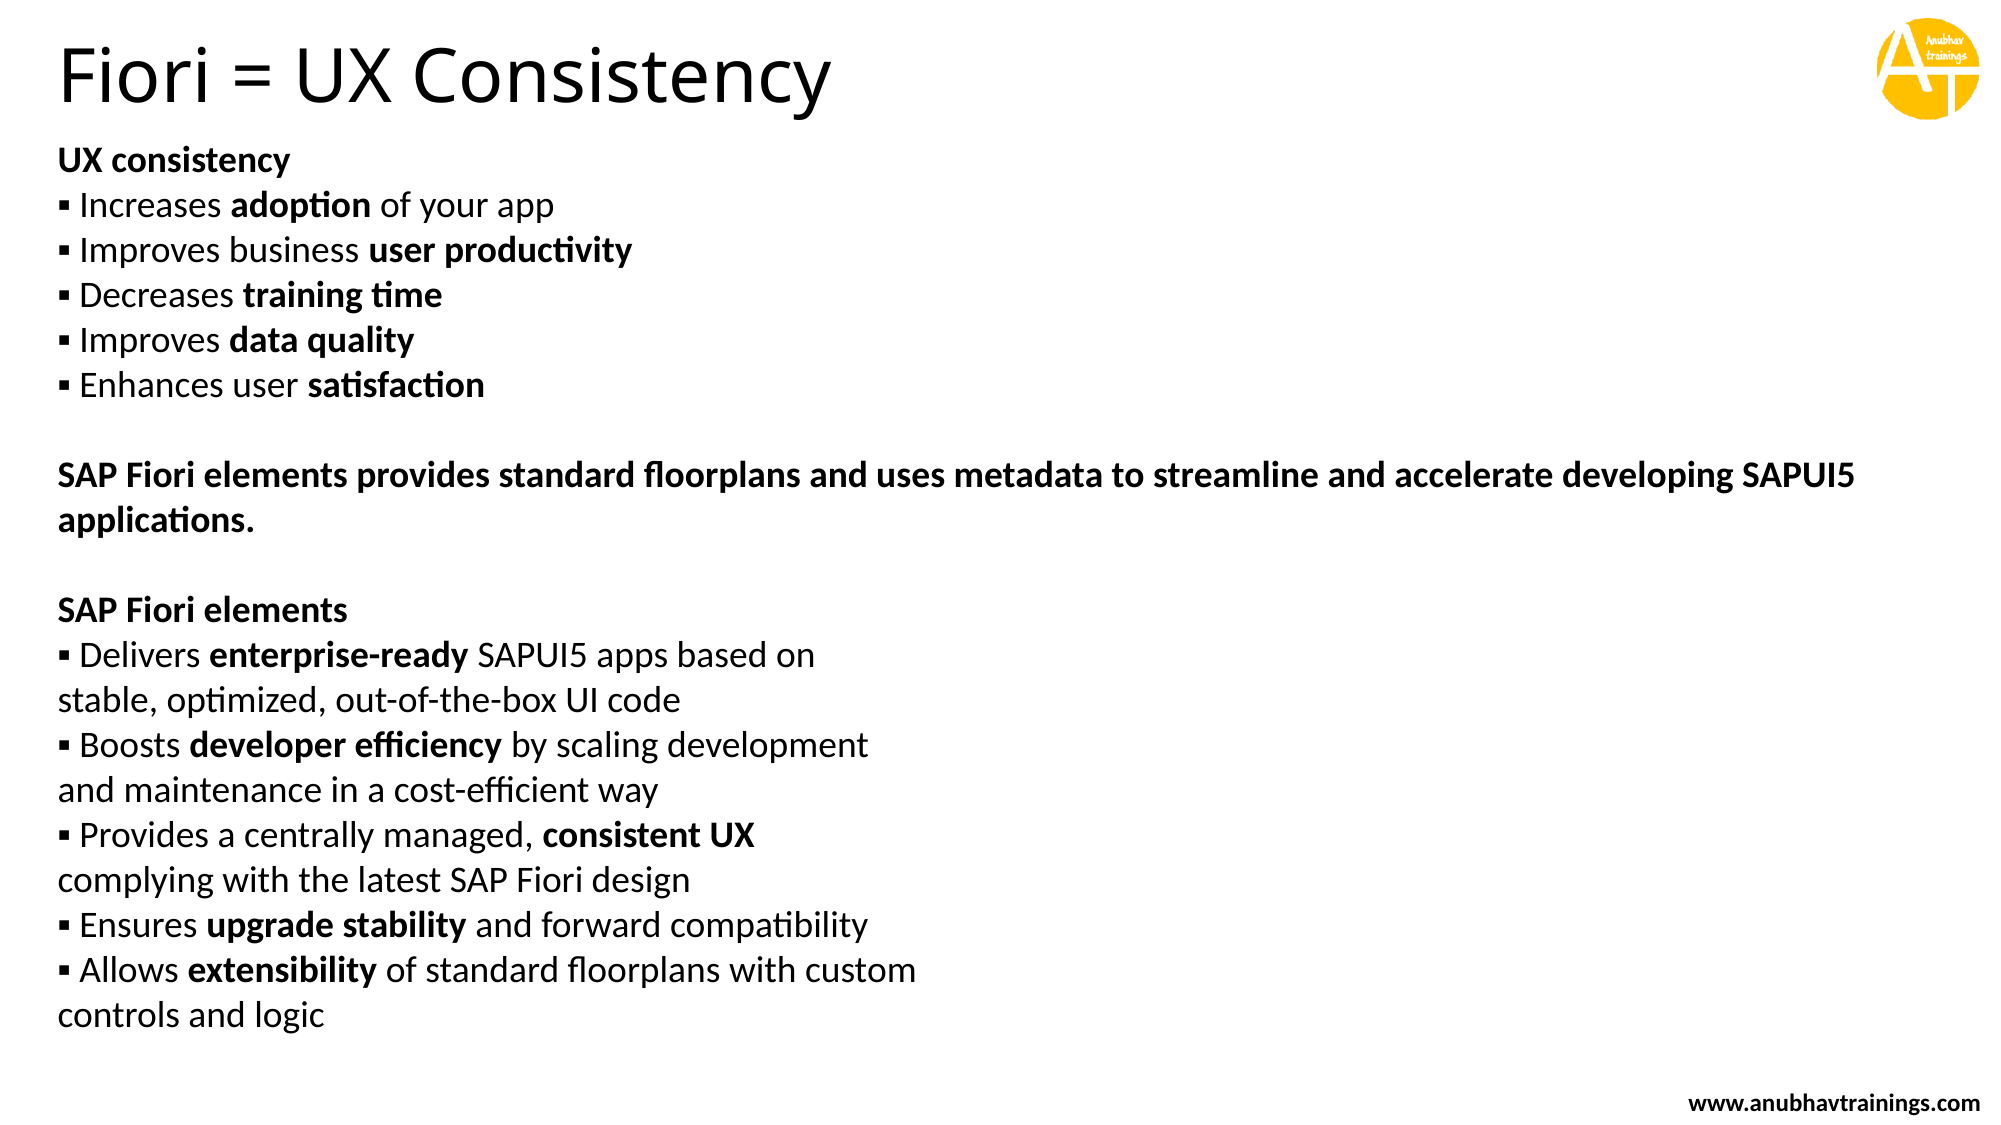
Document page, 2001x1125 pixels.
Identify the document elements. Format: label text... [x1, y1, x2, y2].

footer www.anubhavtrainings.com [1669, 1089, 2000, 1114]
picture [1866, 11, 1985, 128]
text_box Fiori = UX Consistency [42, 30, 1319, 127]
text_box UX consistency ▪ Increases adoption of your app ▪ Improves business user productivity ▪ Decreases training time ▪ Improves data quality ▪ Enhances user satisfaction SAP Fiori elements provides standard floorplans and uses metadata to streamline and accelerate developing SAPUI5 applications. SAP Fiori elements ▪ Delivers enterprise-ready SAPUI5 apps based on stable, optimized, out-of-the-box UI code ▪ Boosts developer efficiency by scaling development and maintenance in a cost-efficient way ▪ Provides a centrally managed, consistent UX complying with the latest SAP Fiori design ▪ Ensures upgrade stability and forward compatibility ▪ Allows extensibility of standard floorplans with custom controls and logic [42, 127, 1874, 1043]
